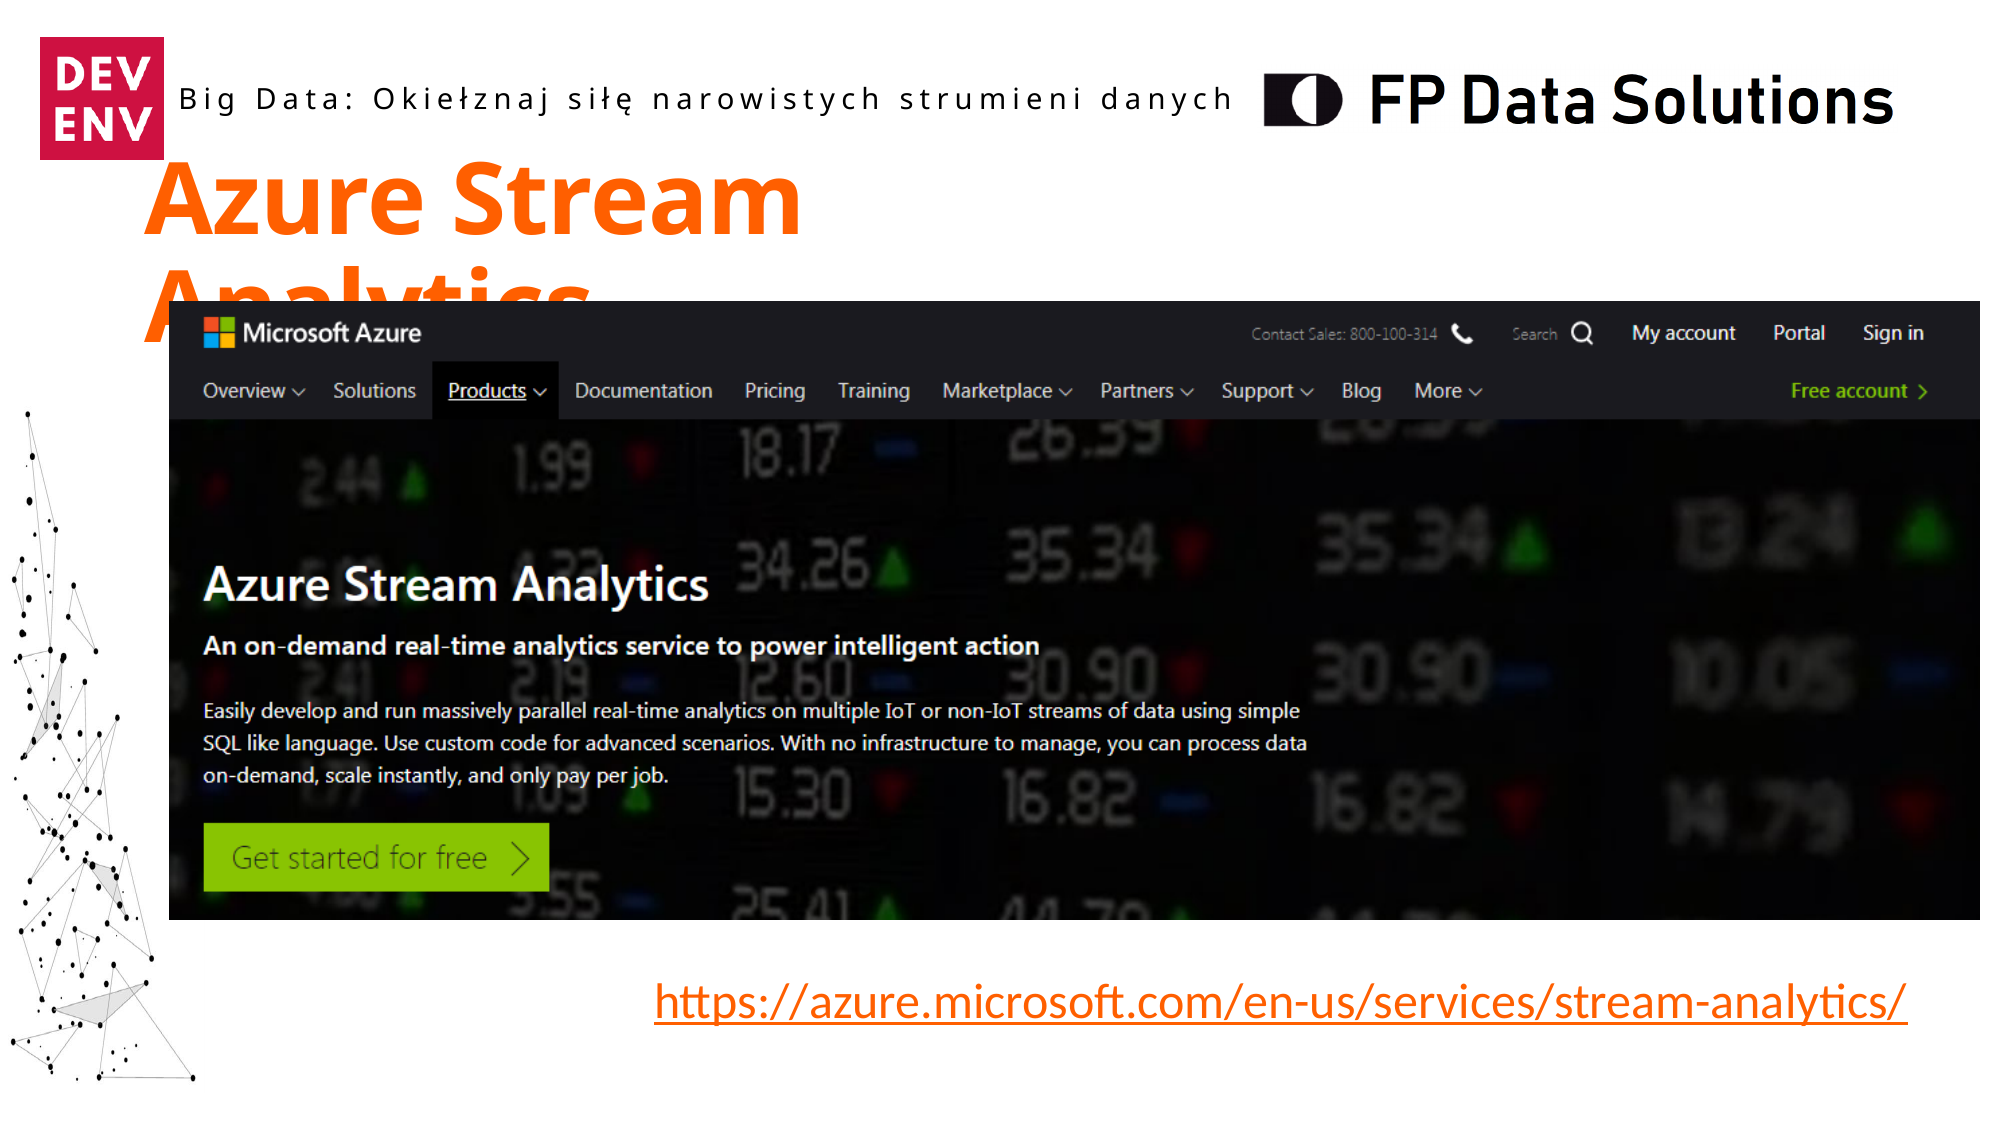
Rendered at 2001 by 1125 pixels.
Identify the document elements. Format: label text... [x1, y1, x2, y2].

list Azure Stream Analytics [129, 140, 1118, 298]
text_box https://azure.microsoft.com/en-us/services/stream-analytics/ [639, 961, 1930, 1037]
picture [40, 37, 164, 160]
picture [1257, 64, 1898, 133]
picture [0, 301, 1980, 1093]
